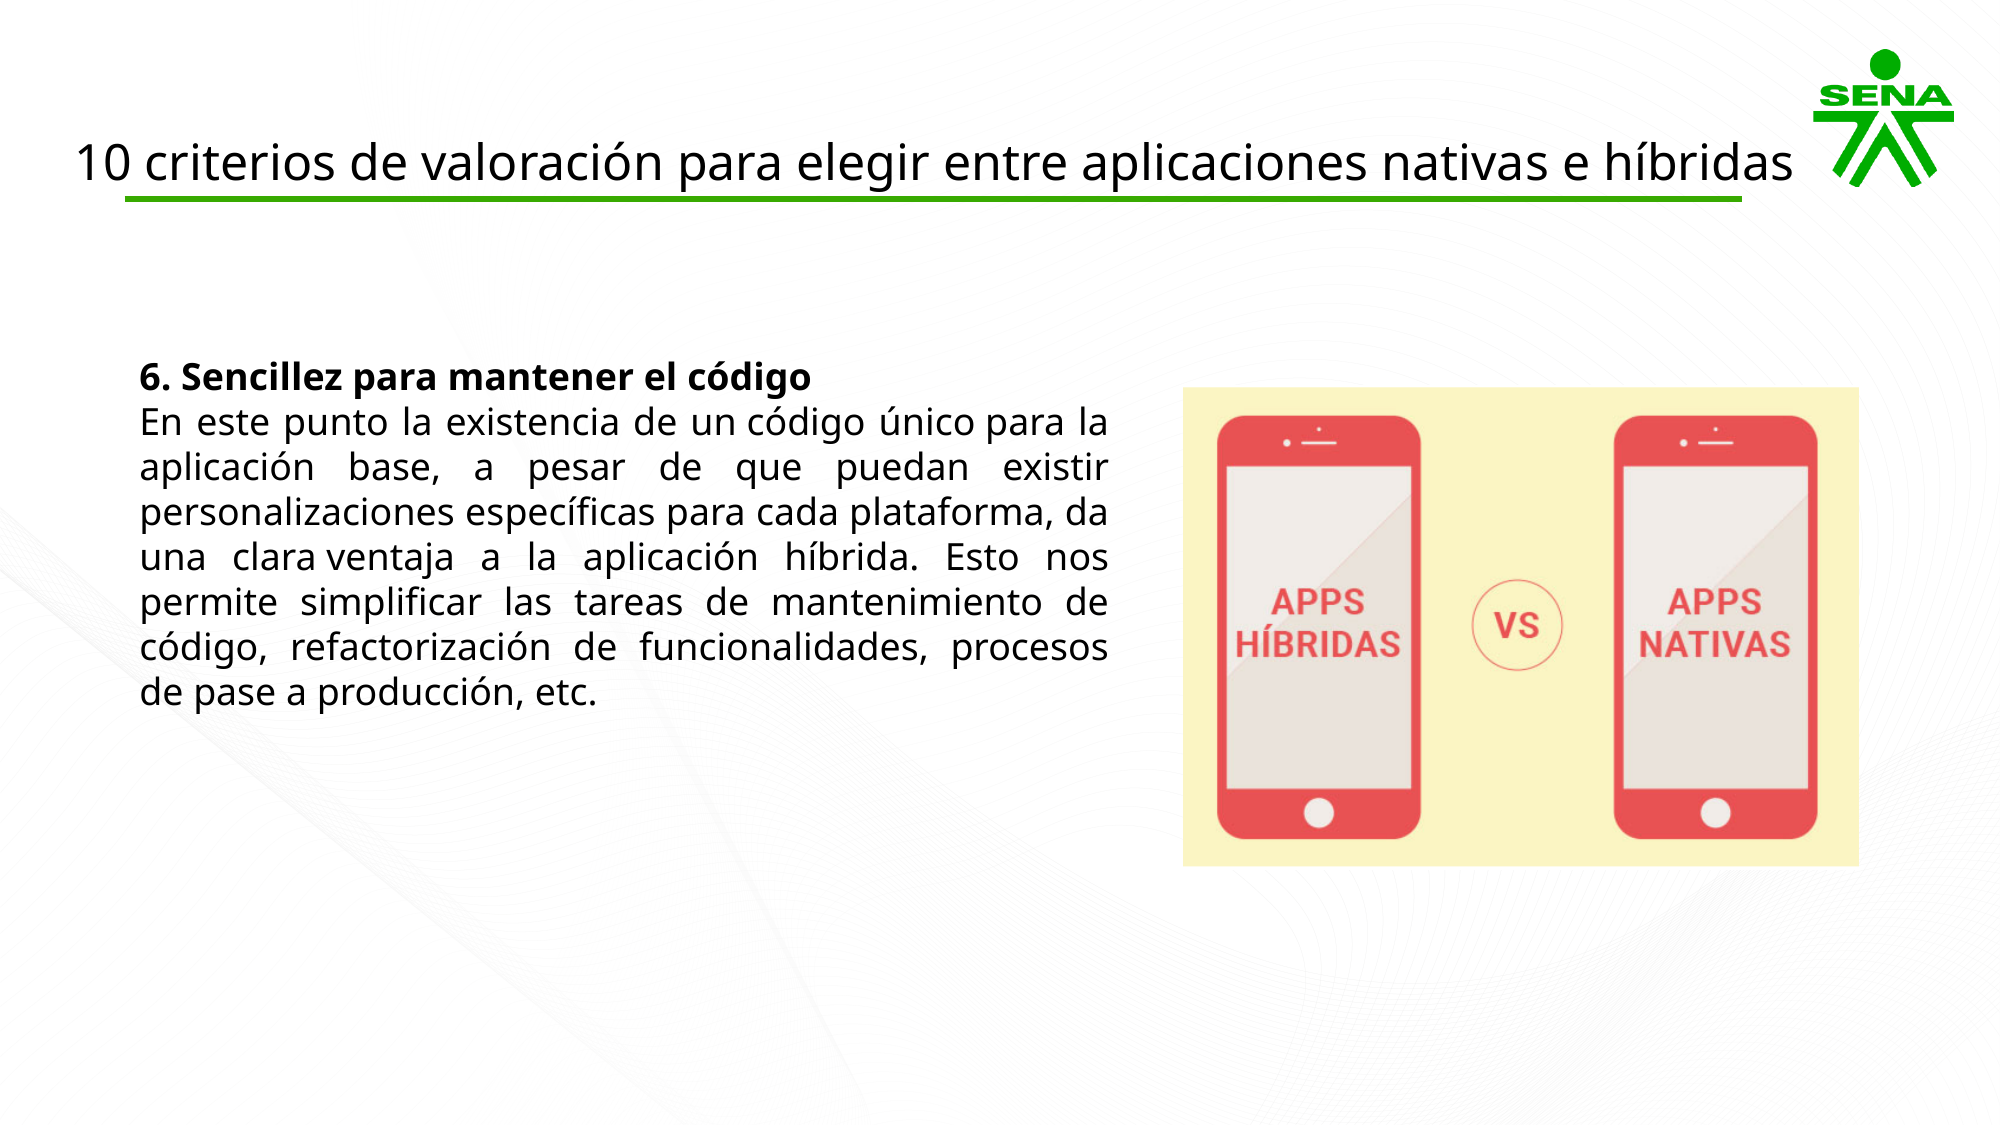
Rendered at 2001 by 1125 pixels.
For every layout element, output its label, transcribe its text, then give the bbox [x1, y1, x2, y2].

text_box 6. Sencillez para mantener el código En este punto la existencia de un código único para la aplicación base, a pesar de que puedan existir personalizaciones específicas para cada plataforma, da una clara ventaja a la aplicación híbrida. Esto nos permite simplificar las tareas de mantenimiento de código, refactorización de funcionalidades, procesos de pase a producción, etc. [124, 345, 1125, 721]
picture [0, 0, 2000, 1125]
text_box 10 criterios de valoración para elegir entre aplicaciones nativas e híbridas [59, 122, 1810, 198]
